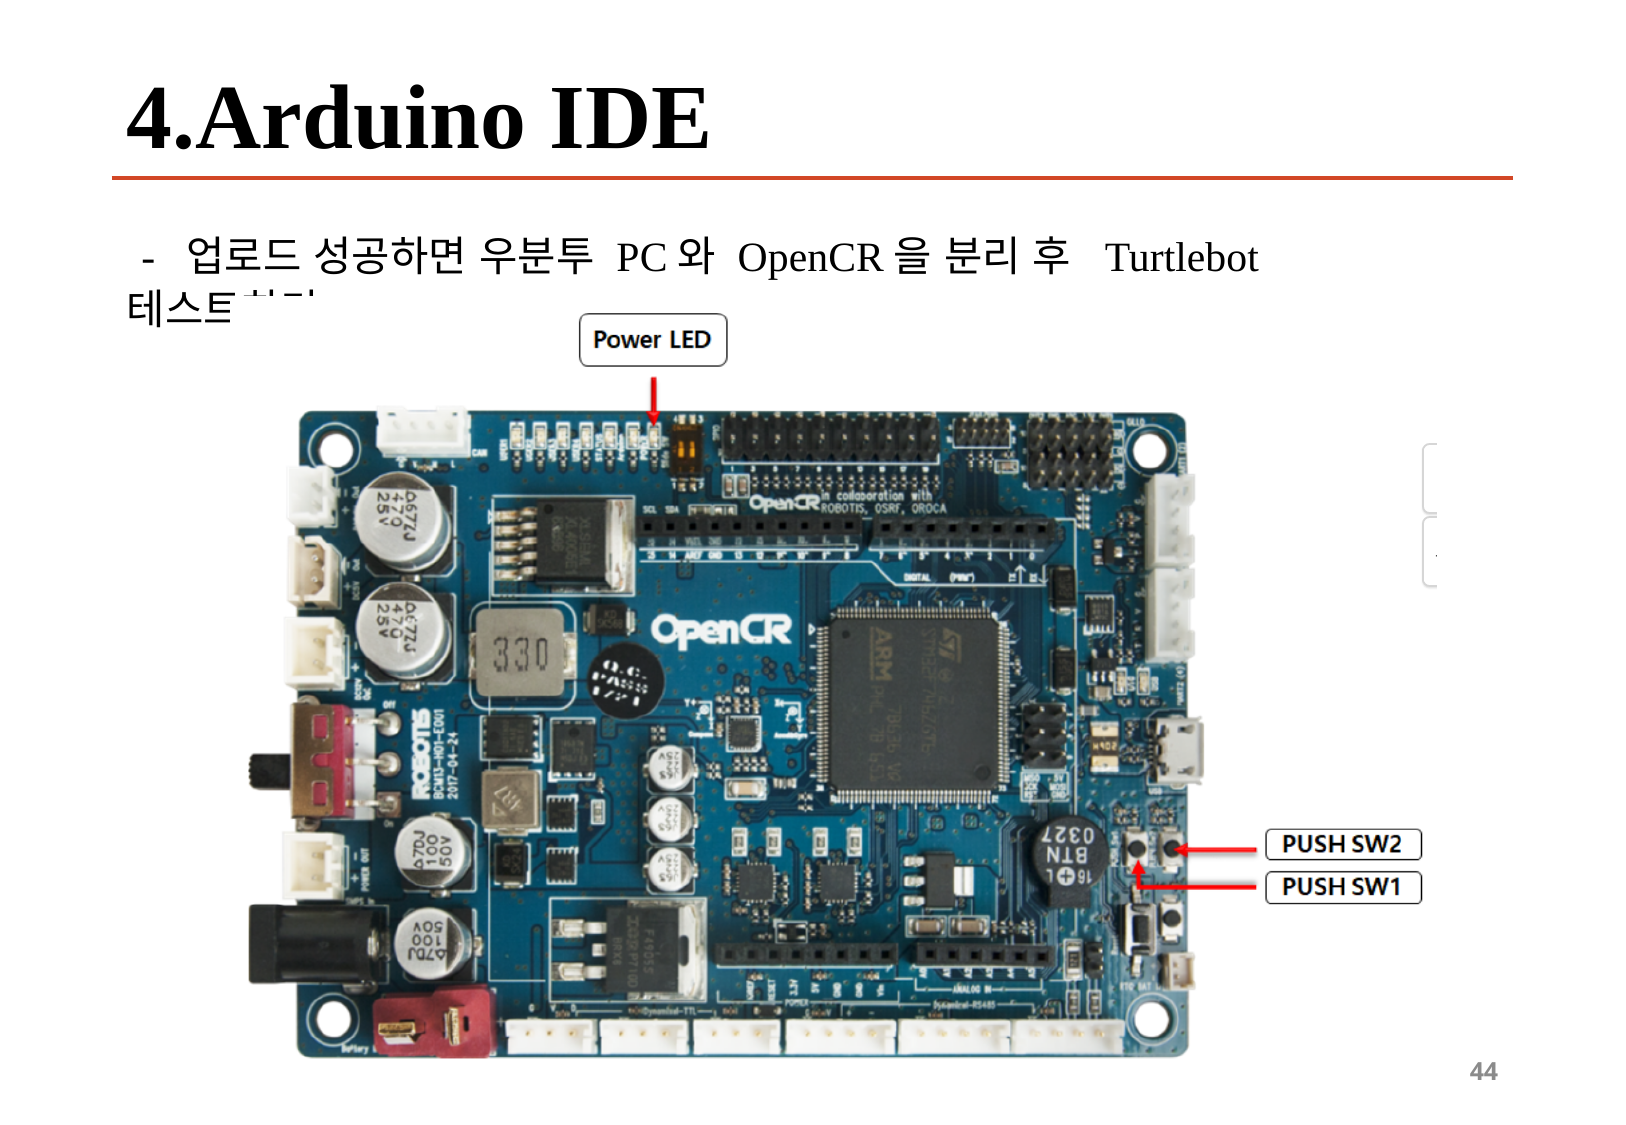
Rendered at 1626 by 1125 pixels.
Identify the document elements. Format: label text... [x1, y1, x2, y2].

title 4.Arduino IDE [111, 59, 1514, 179]
list - 업로드 성공하면 우분투 PC와 OpenCR을 분리 후 Turtlebot 테스트하기 [111, 205, 1514, 1014]
picture [230, 296, 1437, 1076]
slide_number 39 [1433, 1042, 1514, 1103]
